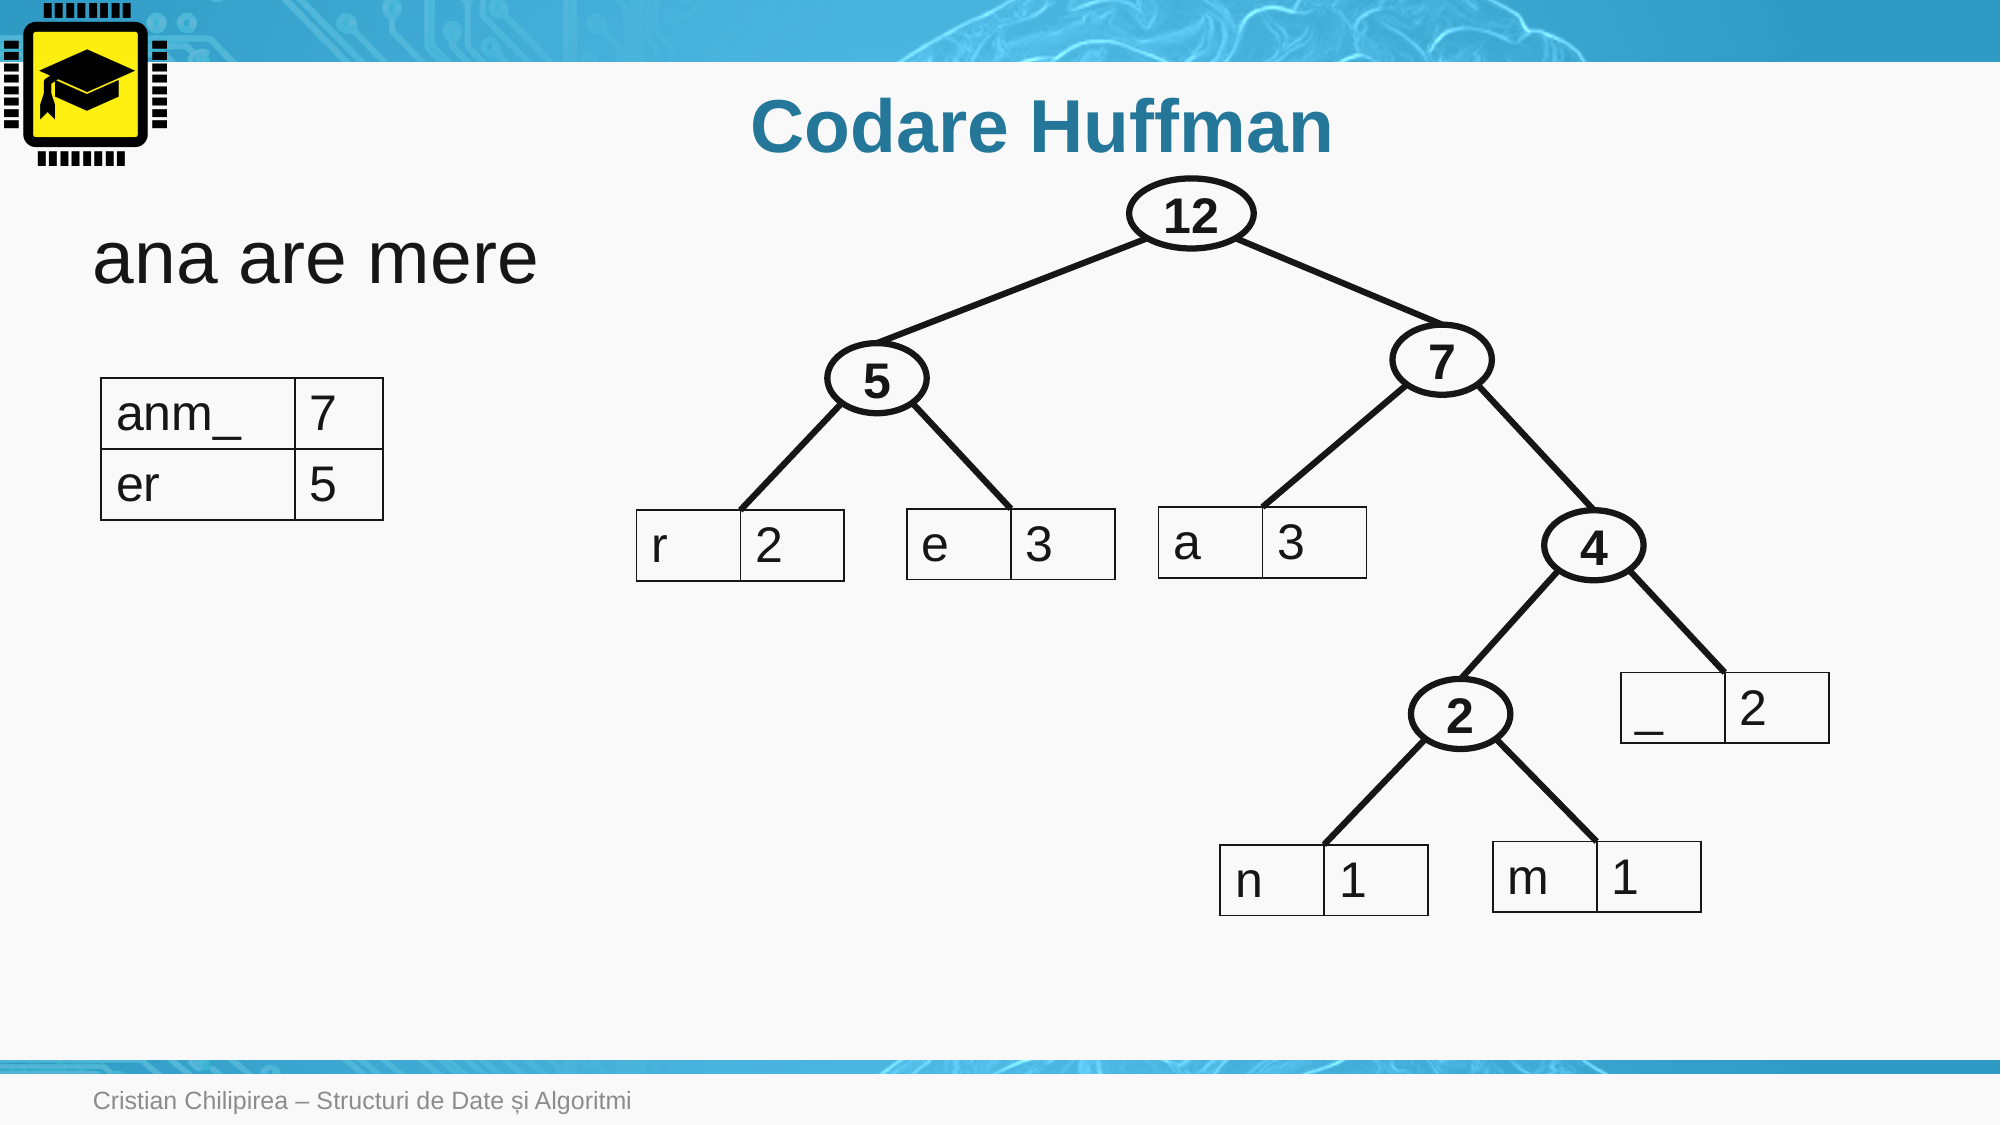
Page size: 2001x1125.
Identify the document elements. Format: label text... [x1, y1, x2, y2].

list ana are mere [77, 210, 1915, 1033]
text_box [1262, 384, 1407, 508]
text_box 4 [1543, 509, 1645, 582]
table_header r [637, 511, 740, 580]
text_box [1629, 569, 1725, 673]
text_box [1324, 738, 1426, 845]
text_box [1460, 569, 1559, 679]
table_header 1 [1325, 846, 1427, 915]
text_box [740, 402, 842, 511]
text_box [877, 238, 1148, 344]
table_header a [1159, 508, 1262, 577]
table_header anm_ [102, 379, 294, 448]
text_box 12 [1128, 177, 1255, 250]
picture [0, 1060, 2000, 1074]
table_header _ [1622, 673, 1724, 742]
table_header n [1221, 846, 1323, 915]
footer Cristian Chilipirea – Structuri de Date și Algoritmi [77, 1073, 1338, 1125]
text_box 2 [1409, 677, 1512, 751]
table_header m [1494, 842, 1596, 911]
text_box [1477, 384, 1594, 511]
text_box 5 [826, 342, 928, 415]
picture [0, 0, 2000, 166]
table_header 3 [1263, 508, 1366, 577]
table_header 2 [741, 511, 843, 580]
table_header 1 [1598, 842, 1700, 911]
text_box 7 [1391, 323, 1493, 396]
table_header 7 [296, 379, 382, 448]
table_header e [908, 510, 1010, 579]
table_cell er [102, 450, 294, 519]
title Codare Huffman [170, 76, 1915, 180]
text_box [1235, 238, 1443, 325]
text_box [1495, 738, 1597, 842]
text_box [912, 402, 1011, 509]
table_header 3 [1012, 510, 1114, 579]
table_cell 5 [296, 450, 382, 519]
table_header 2 [1726, 673, 1828, 742]
